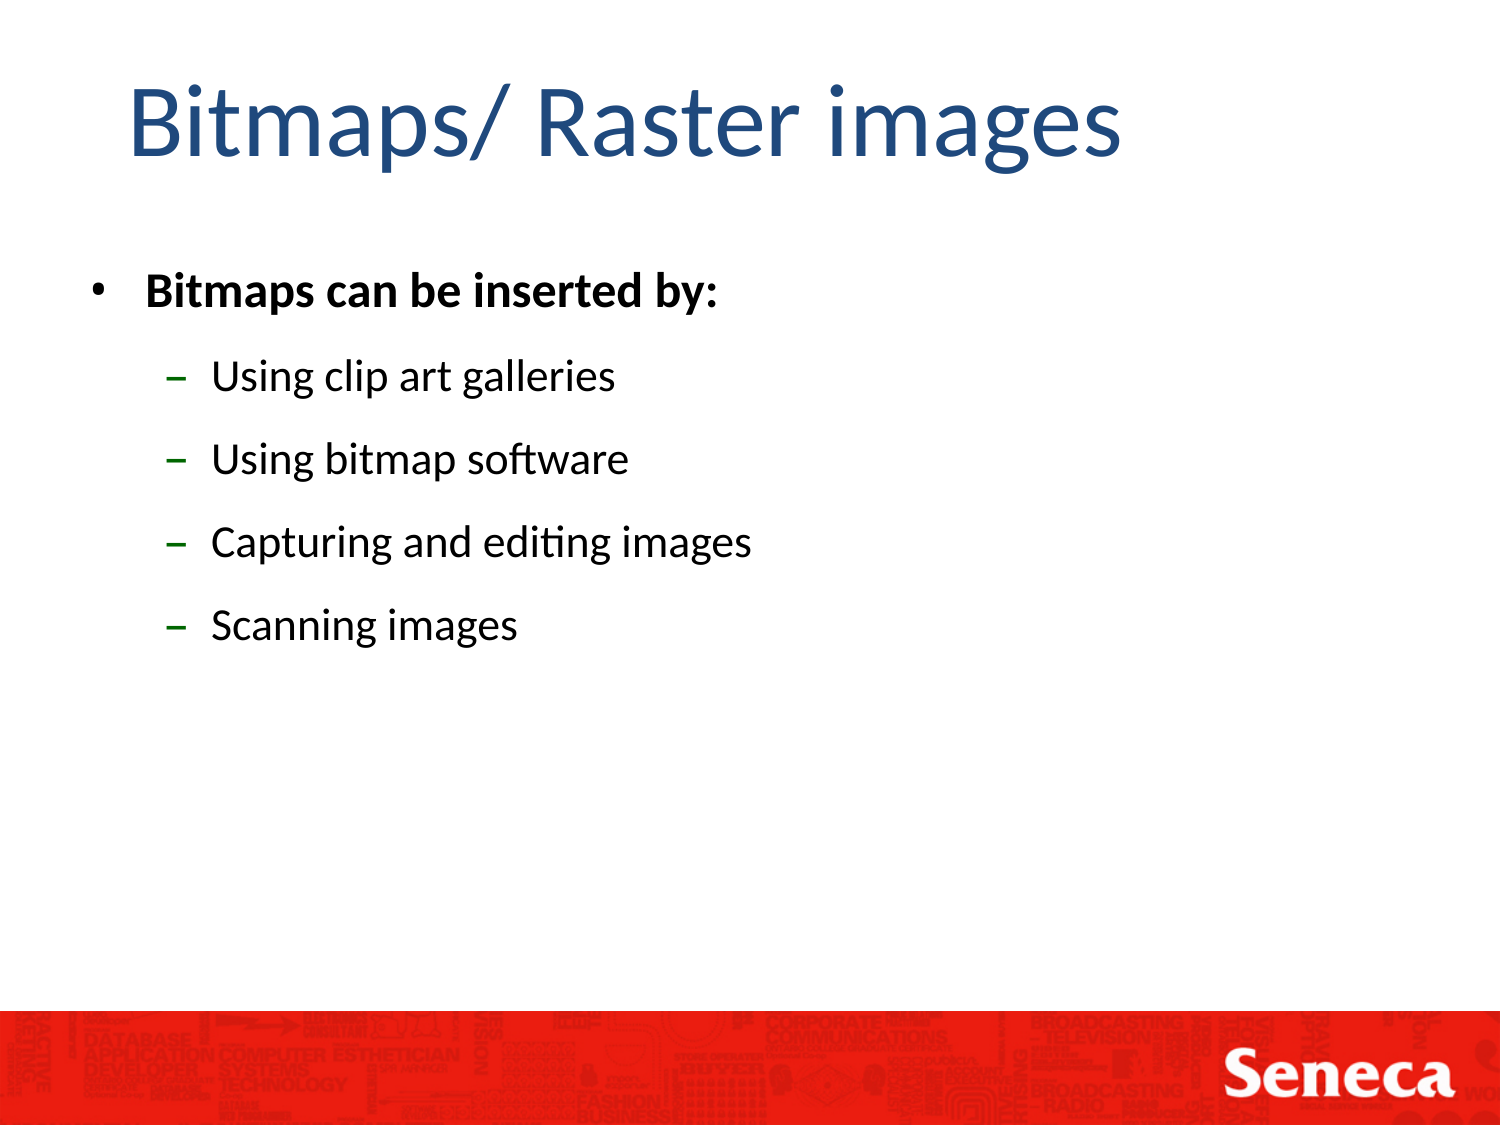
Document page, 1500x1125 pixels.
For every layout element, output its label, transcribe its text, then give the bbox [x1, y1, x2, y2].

text_box Bitmaps can be inserted by: Using clip art galleries Using bitmap software Capturing and editing images Scanning images [74, 249, 1425, 1063]
picture [0, 1011, 1500, 1125]
text_box Bitmaps/ Raster images [112, 31, 1289, 197]
